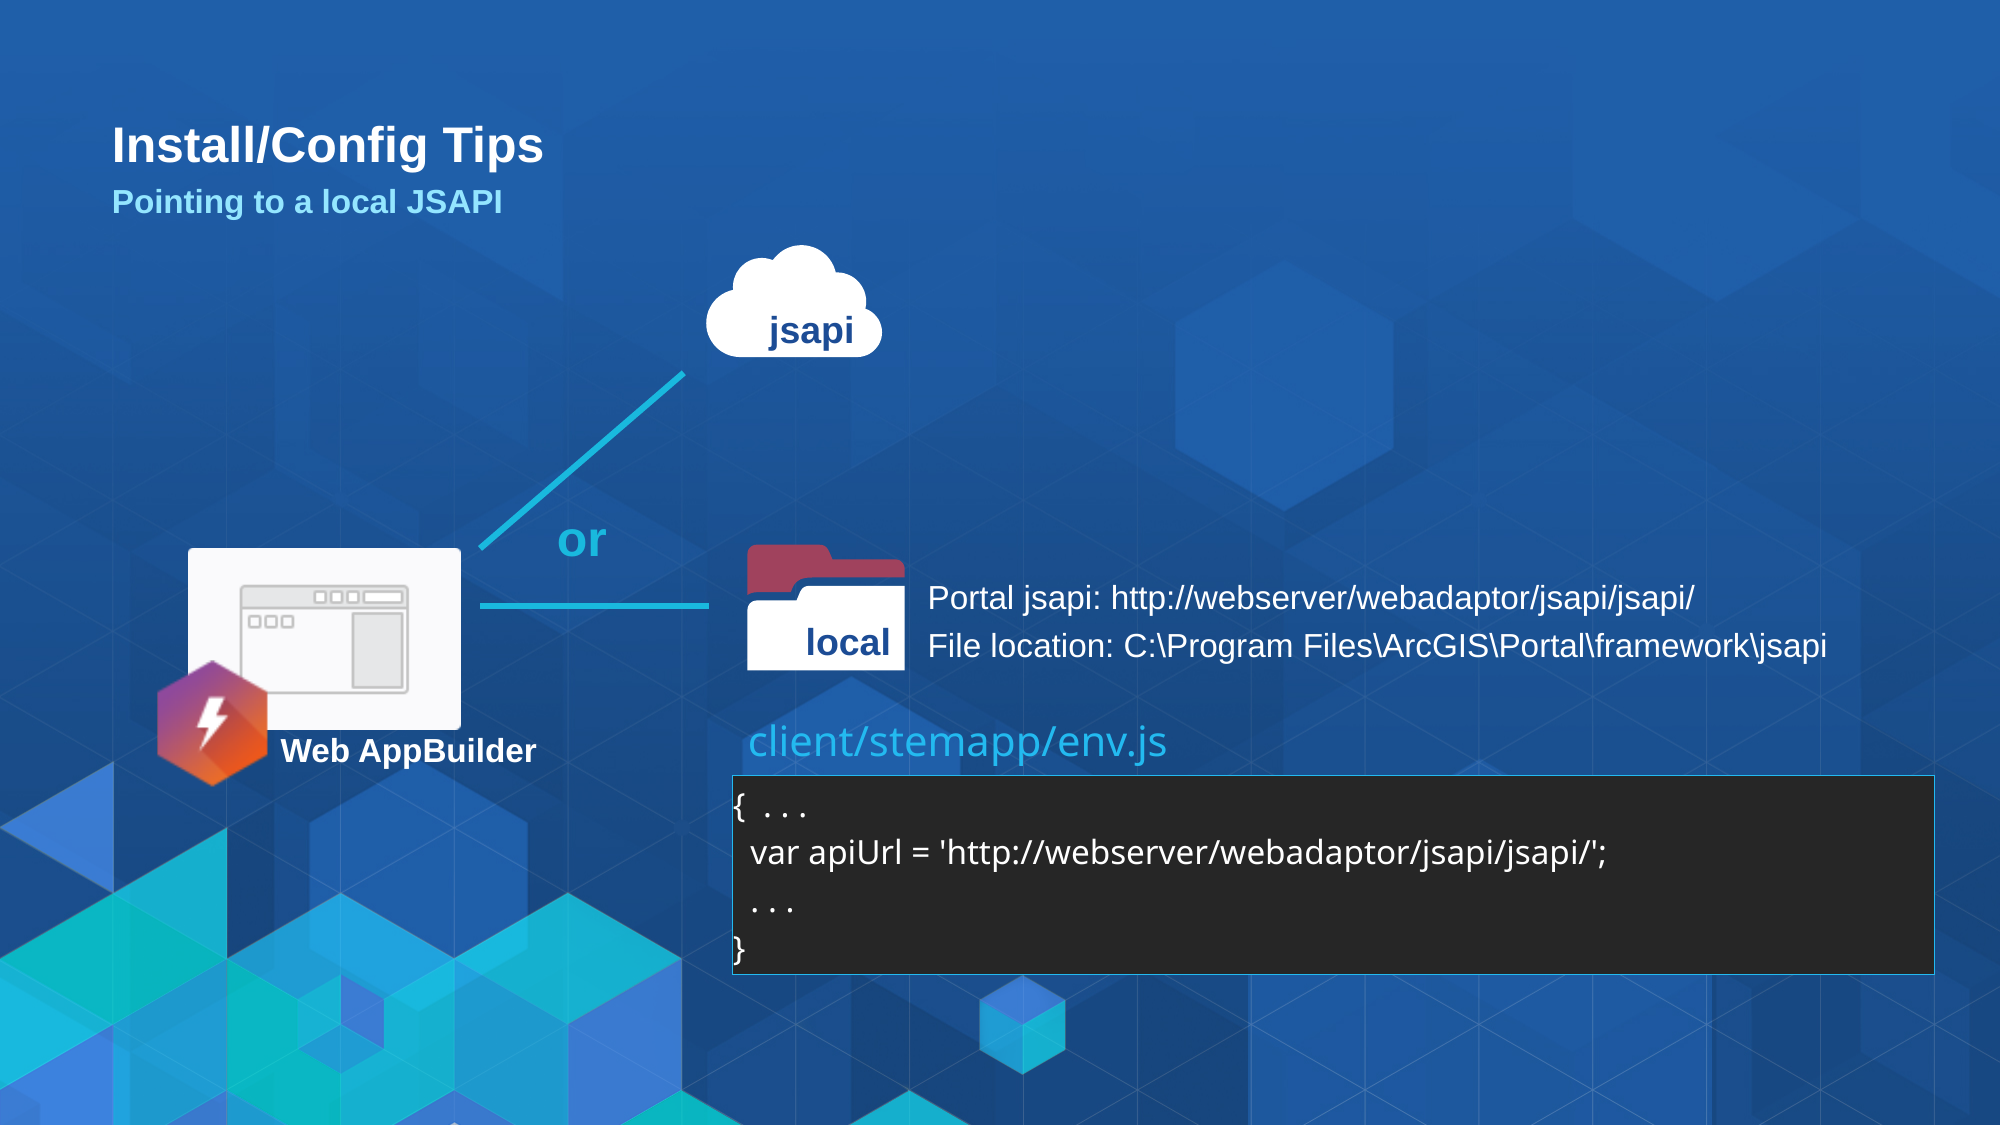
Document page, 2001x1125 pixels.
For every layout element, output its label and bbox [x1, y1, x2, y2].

text_box [479, 372, 684, 549]
text_box [156, 548, 461, 791]
picture [0, 0, 2000, 1125]
text_box [747, 544, 905, 671]
